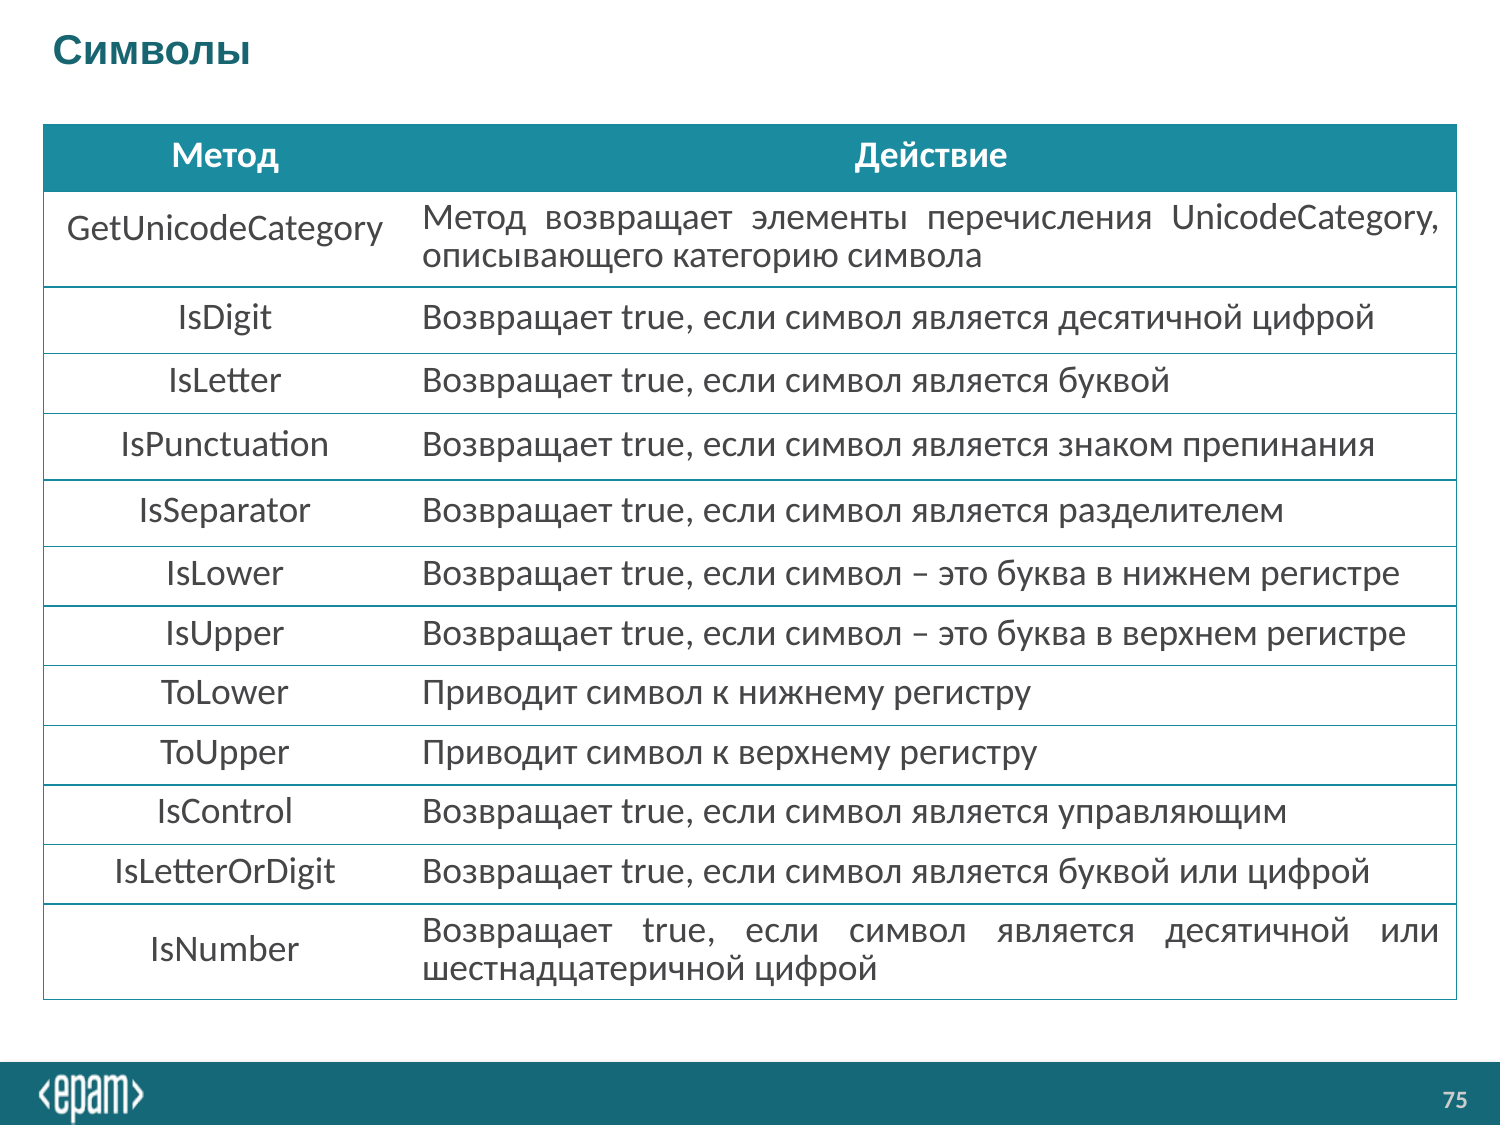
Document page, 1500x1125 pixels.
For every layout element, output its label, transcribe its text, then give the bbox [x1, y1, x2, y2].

table_cell Метод возвращает элементы перечисления UnicodeCategory, описывающего категорию символа [407, 192, 1456, 286]
table_cell GetUnicodeCategory [44, 192, 407, 286]
table_cell Возвращает true, если символ является разделителем [407, 481, 1456, 546]
table_cell Возвращает true, если символ – это буква в верхнем регистре [407, 607, 1456, 665]
table_cell IsNumber [44, 905, 407, 999]
table_cell IsLetter [44, 354, 407, 413]
table_cell IsUpper [44, 607, 407, 665]
table_cell Возвращает true, если символ – это буква в нижнем регистре [407, 547, 1456, 605]
table_cell IsLetterOrDigit [44, 845, 407, 903]
table_cell Возвращает true, если символ является десятичной цифрой [407, 288, 1456, 353]
table_cell ToLower [44, 666, 407, 725]
table_cell IsPunctuation [44, 414, 407, 479]
table_cell IsLower [44, 547, 407, 605]
table_cell IsDigit [44, 288, 407, 353]
table_cell IsSeparator [44, 481, 407, 546]
table_cell Возвращает true, если символ является знаком препинания [407, 414, 1456, 479]
table_cell Возвращает true, если символ является буквой [407, 354, 1456, 413]
table_cell Возвращает true, если символ является буквой или цифрой [407, 845, 1456, 903]
table_cell ToUpper [44, 726, 407, 784]
table_cell IsControl [44, 786, 407, 844]
table_cell Приводит символ к нижнему регистру [407, 666, 1456, 725]
table_cell Возвращает true, если символ является управляющим [407, 786, 1456, 844]
table_header Действие [407, 126, 1456, 191]
picture [38, 1074, 144, 1125]
title Символы [0, 0, 1500, 95]
table_cell Приводит символ к верхнему регистру [407, 726, 1456, 784]
table_cell Возвращает true, если символ является десятичной или шестнадцатеричной цифрой [407, 905, 1456, 999]
table_header Метод [44, 126, 407, 191]
